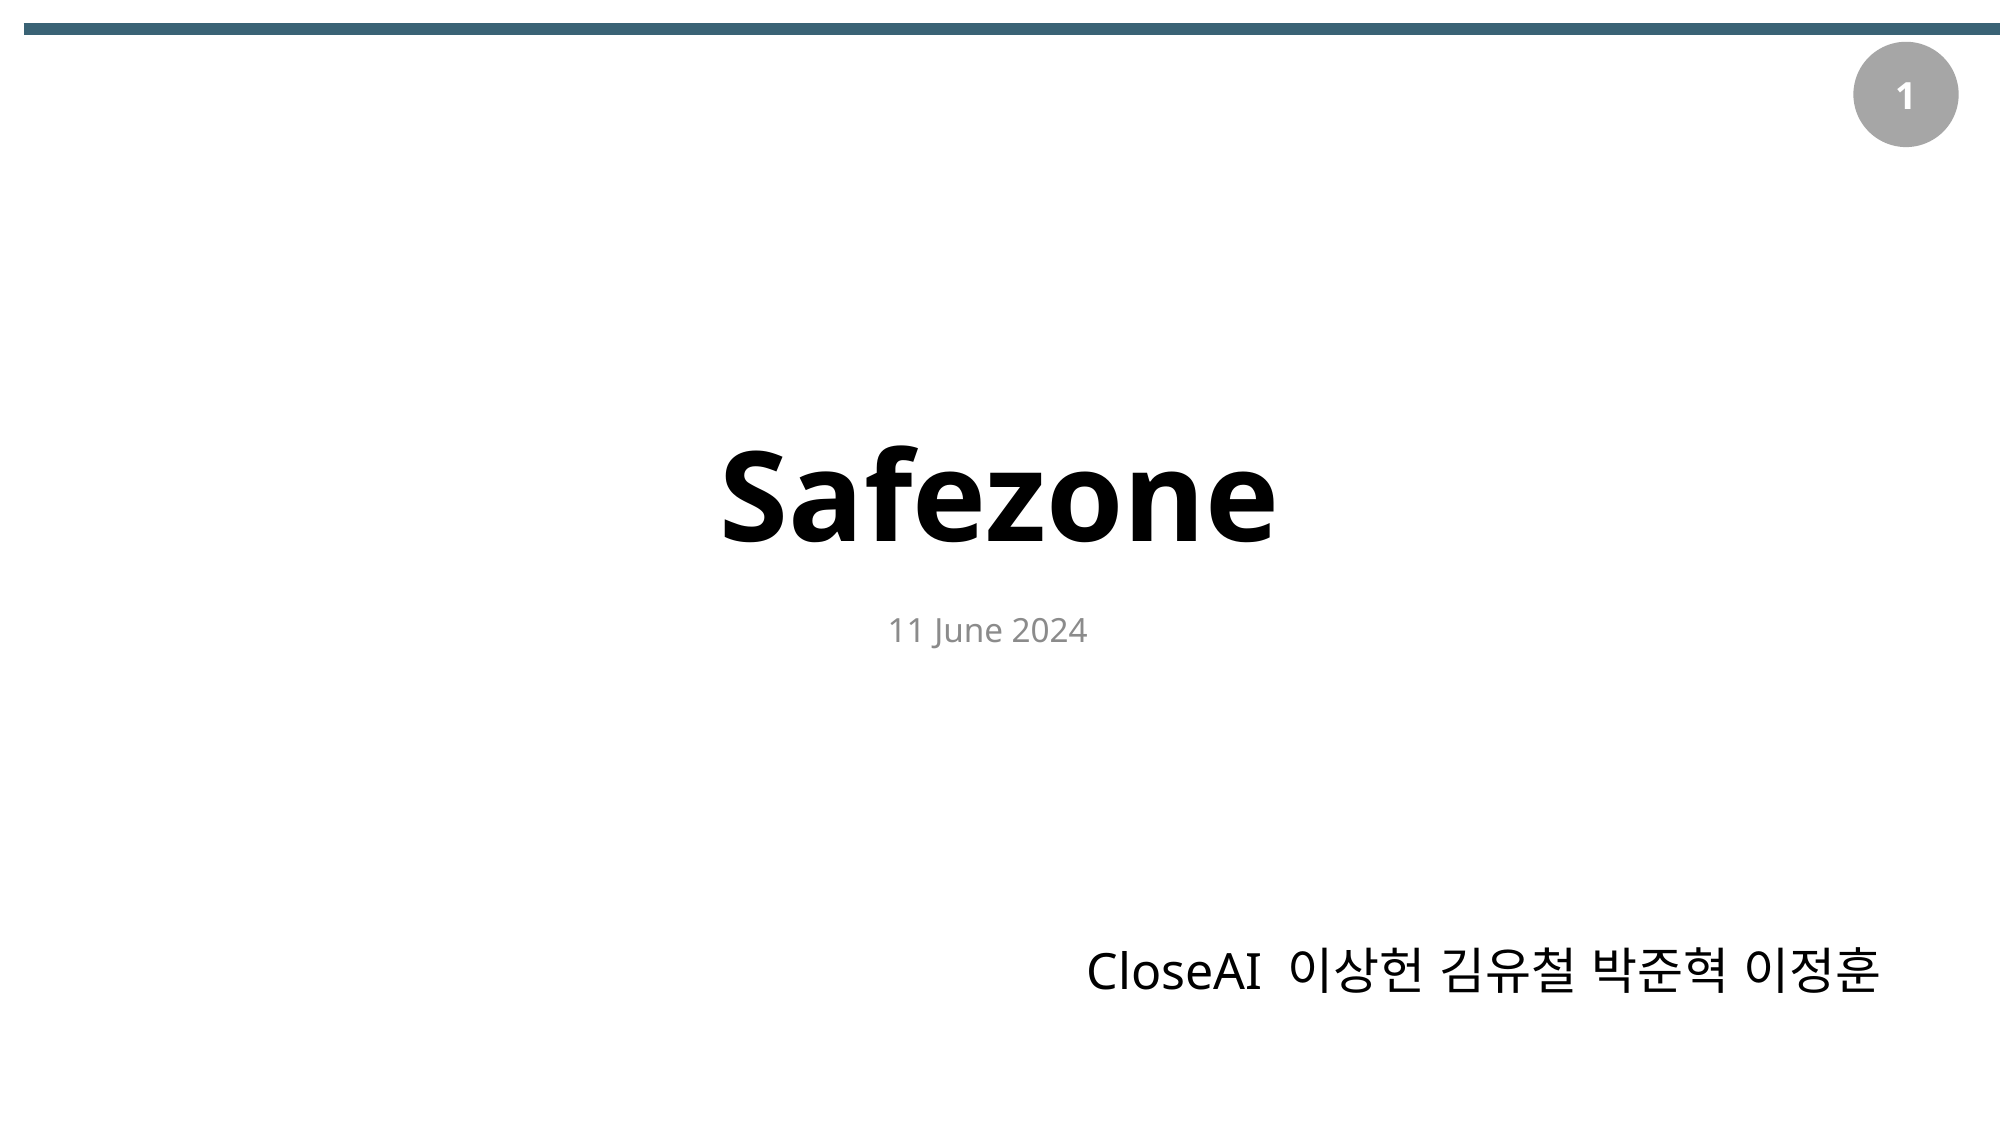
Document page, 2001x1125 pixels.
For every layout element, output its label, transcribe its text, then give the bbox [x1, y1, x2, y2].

title Safezone [249, 184, 1750, 576]
text_box 1 [1852, 40, 1960, 149]
footer 11 June 2024 [650, 599, 1326, 659]
subtitle CloseAI 이상헌 김유철 박준혁 이정훈 [734, 938, 2000, 1125]
